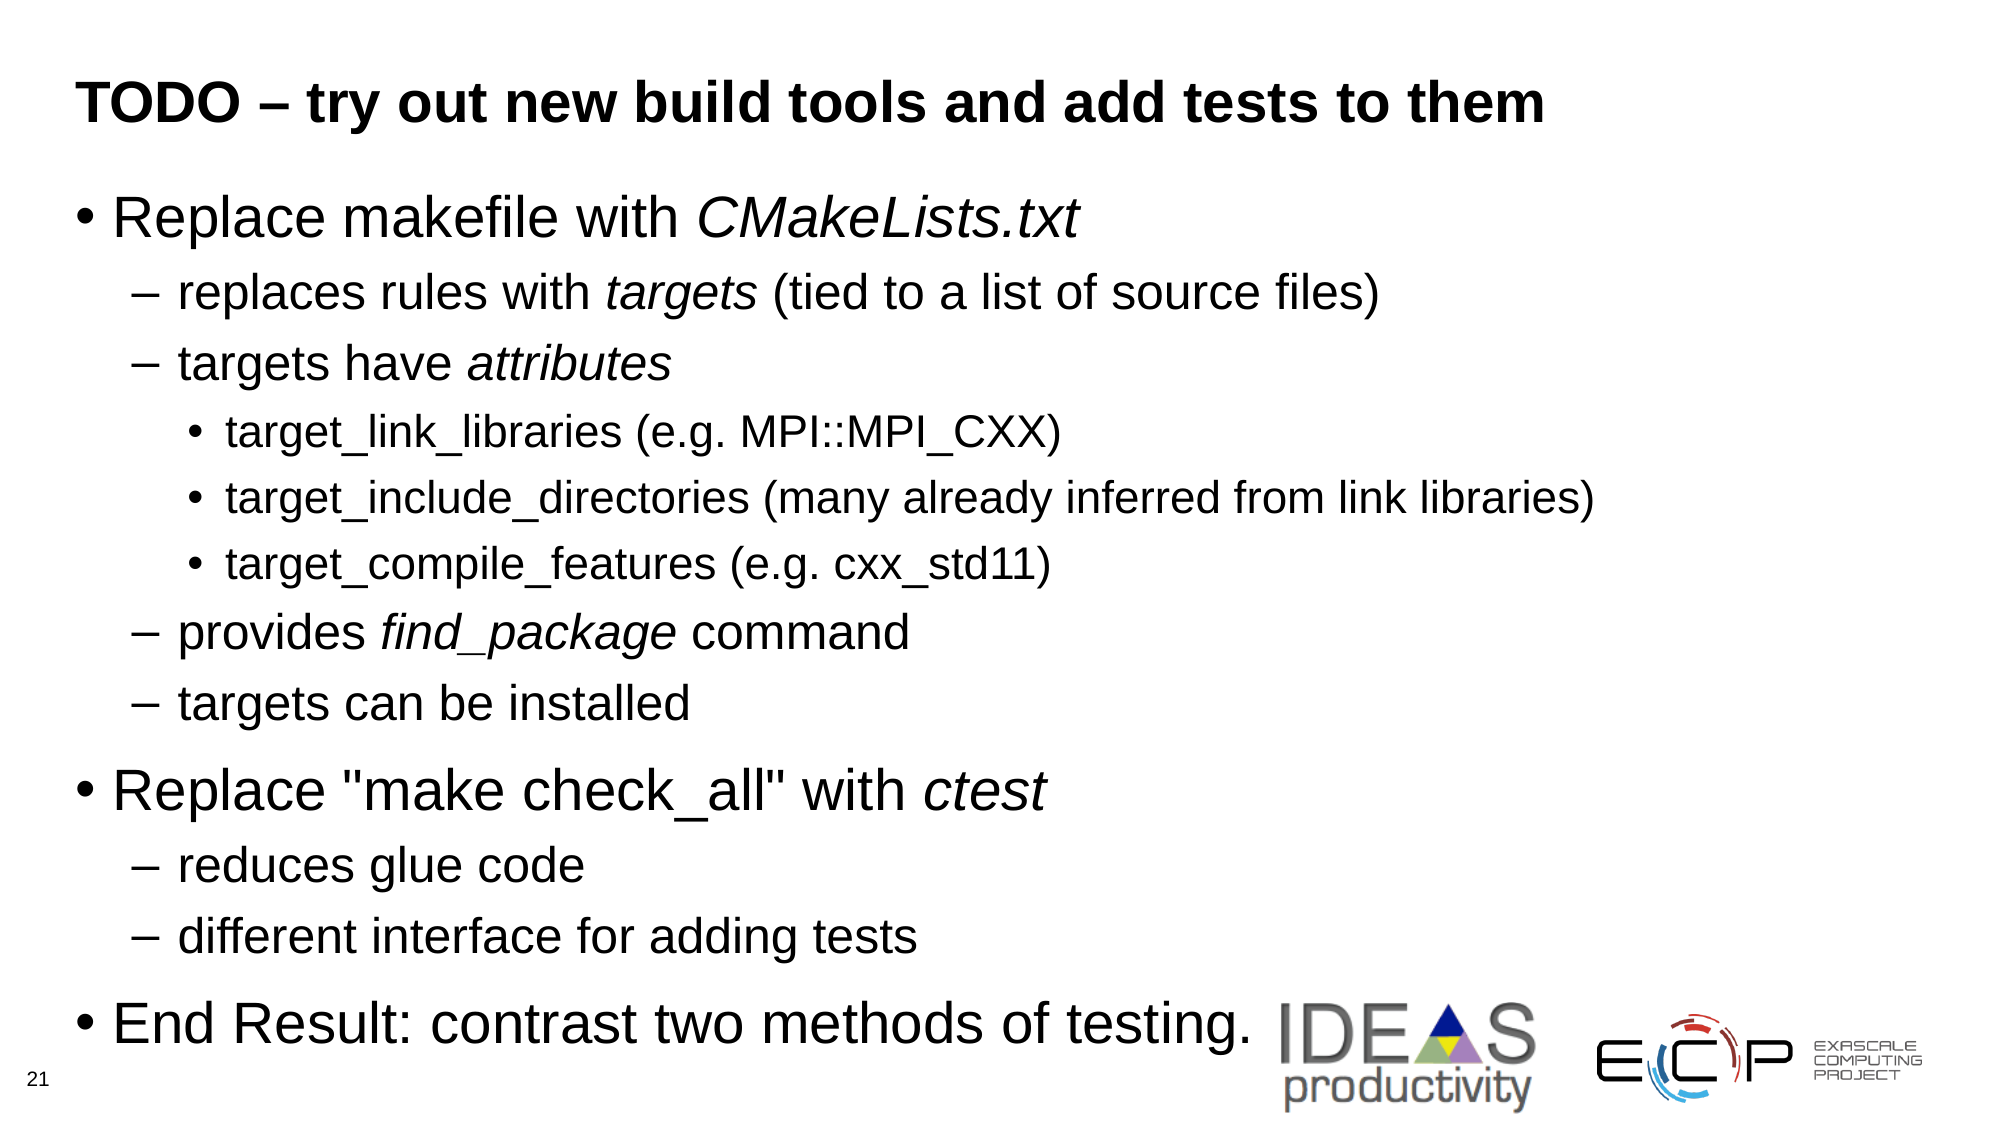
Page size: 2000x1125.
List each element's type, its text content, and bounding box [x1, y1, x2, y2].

list Replace makefile with CMakeLists.txt replaces rules with targets (tied to a list of source files) targets have attributes target_link_libraries (e.g. MPI::MPI_CXX) target_include_directories (many already inferred from link libraries) target_compile_features (e.g. cxx_std11) provides find_package command targets can be installed Replace "make check_all" with ctest reduces glue code different interface for adding tests End Result: contrast two methods of testing. [59, 179, 1926, 1020]
title TODO – try out new build tools and add tests to them [59, 67, 1926, 179]
picture [1597, 1020, 1922, 1103]
picture [1280, 1020, 1537, 1114]
